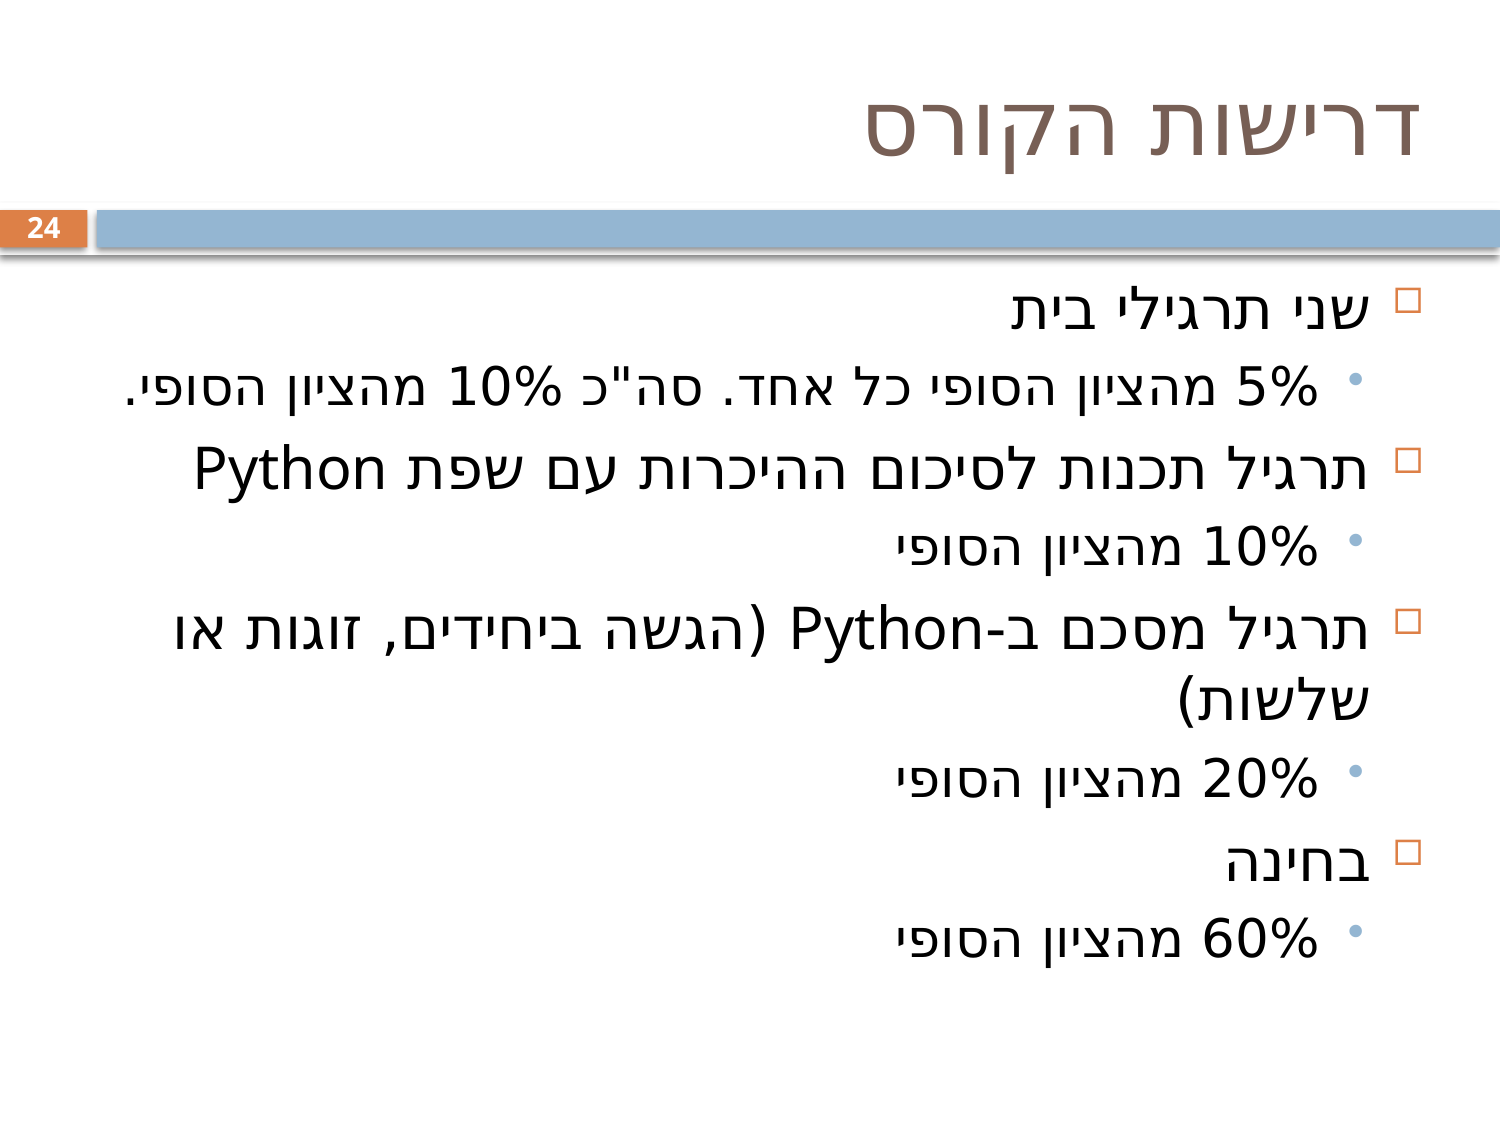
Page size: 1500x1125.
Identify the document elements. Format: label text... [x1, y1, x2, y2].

list שני תרגילי בית 5% מהציון הסופי כל אחד. סה"כ 10% מהציון הסופי. תרגיל תכנות לסיכום ההיכרות עם שפת Python 10% מהציון הסופי תרגיל מסכם ב-Python (הגשה ביחידים, זוגות או שלשות) 20% מהציון הסופי בחינה 60% מהציון הסופי [100, 262, 1438, 1000]
title דרישות הקורס [100, 37, 1438, 200]
slide_number 24 [0, 208, 88, 249]
